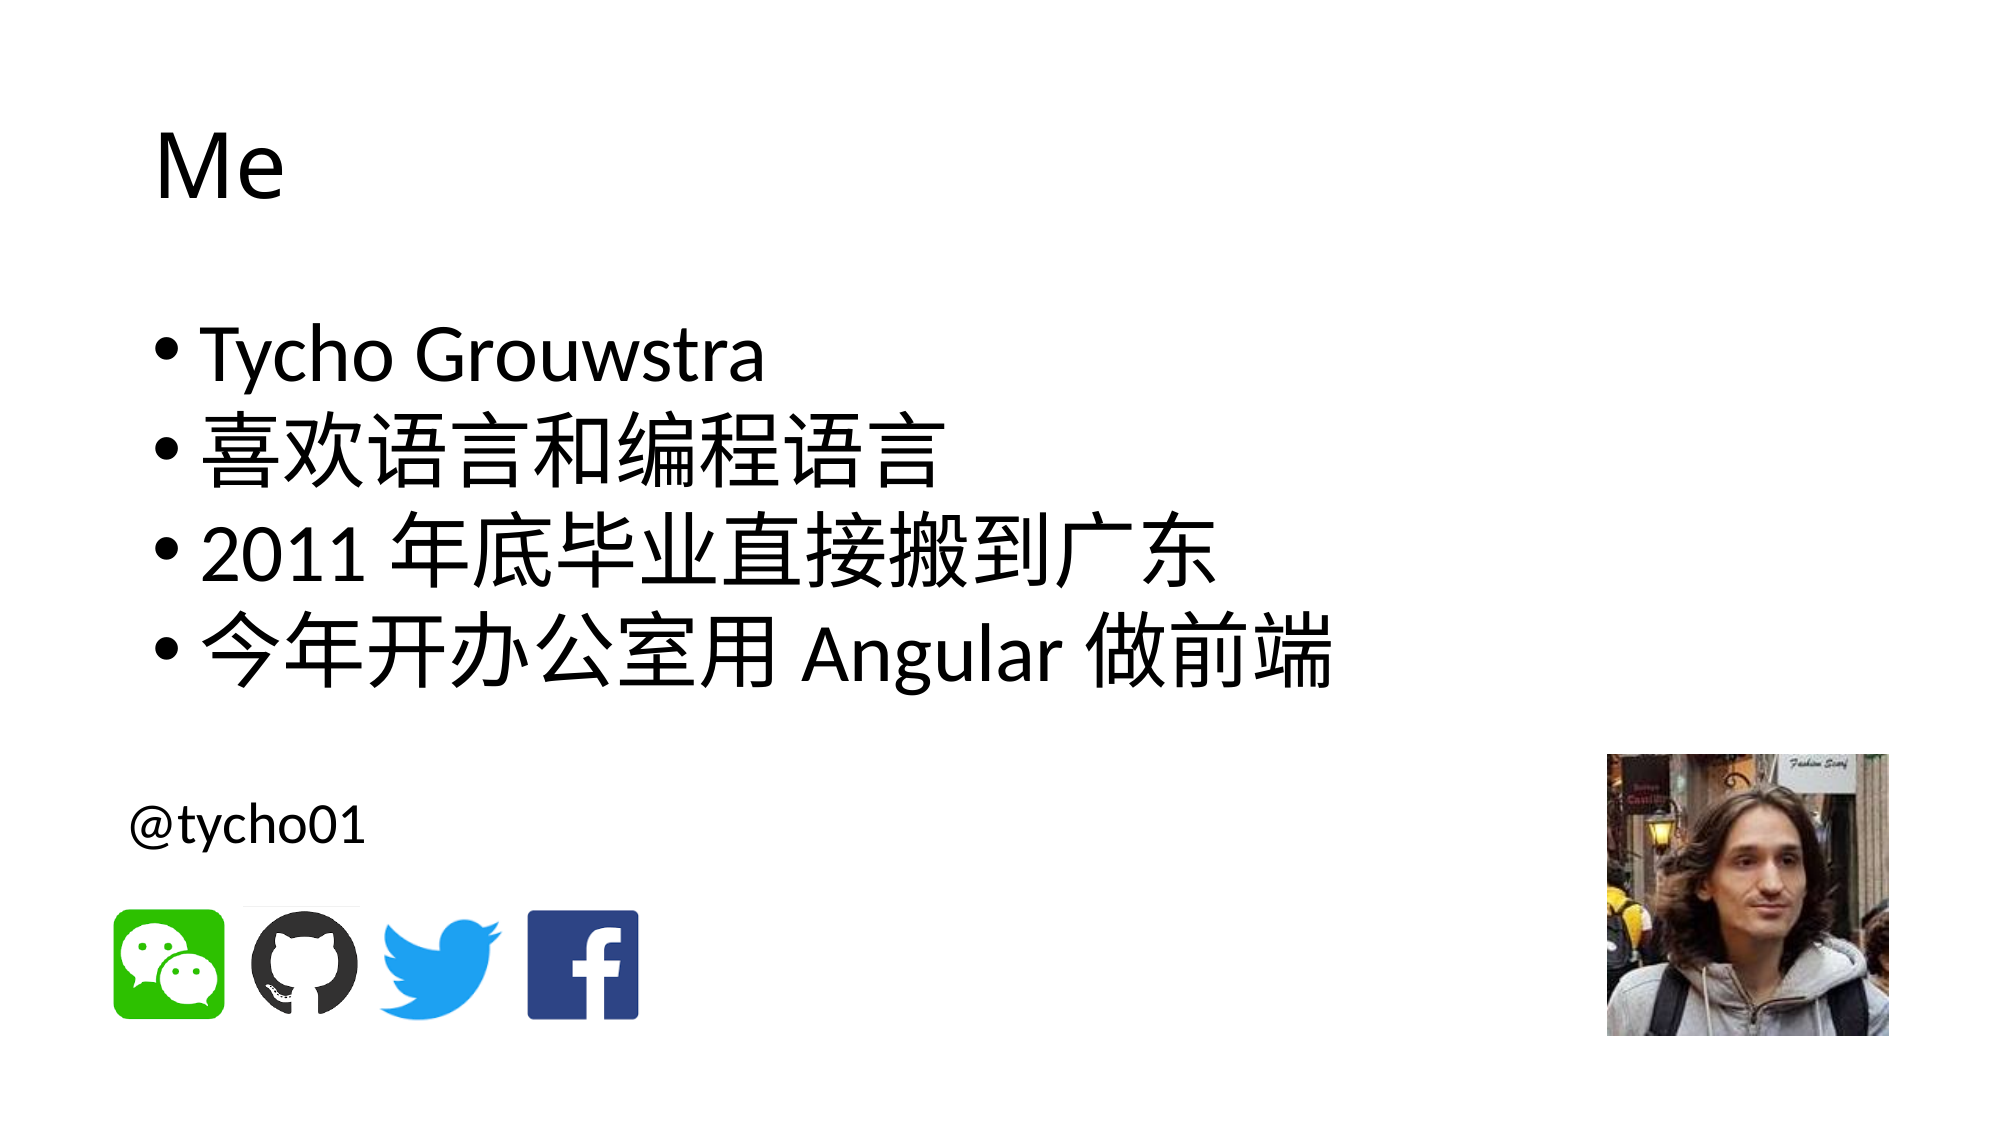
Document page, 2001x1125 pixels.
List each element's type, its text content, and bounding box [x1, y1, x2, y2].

text_box @tycho01 [110, 777, 425, 863]
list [1607, 754, 1889, 1036]
title Me [137, 59, 1863, 278]
picture [521, 906, 643, 1023]
text_box Tycho Grouwstra 喜欢语言和编程语言 2011年底毕业直接搬到广东 今年开办公室用Angular做前端 [137, 290, 1393, 706]
picture [376, 910, 506, 1023]
picture [110, 906, 228, 1022]
picture [243, 906, 360, 1019]
